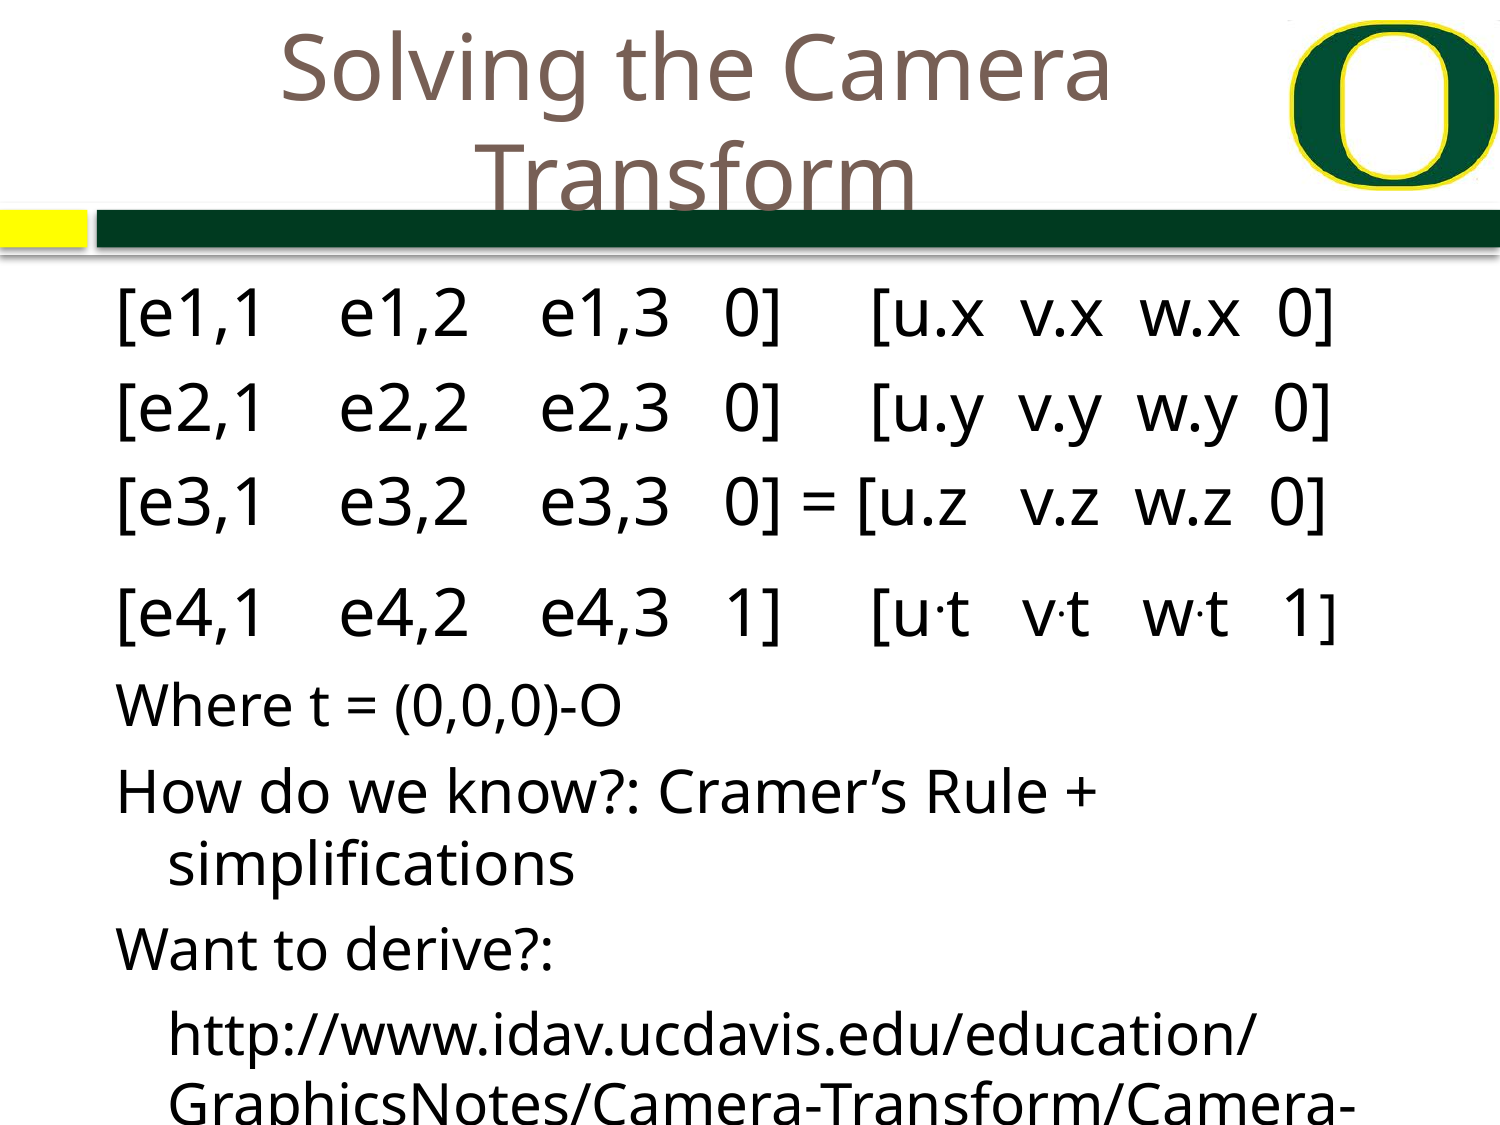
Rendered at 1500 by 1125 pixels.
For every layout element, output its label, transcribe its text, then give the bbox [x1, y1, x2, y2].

list [e1,1 e1,2 e1,3 0] [u.x v.x w.x 0] [e2,1 e2,2 e2,3 0] [u.y v.y w.y 0] [e3,1 e3,2 e3,3 0] = [u.z v.z w.z 0] [e4,1 e4,2 e4,3 1] [u.t v.t w.t 1] Where t = (0,0,0)-O How do we know?: Cramer’s Rule + simplifications Want to derive?: http://www.idav.ucdavis.edu/education/ GraphicsNotes/Camera-Transform/Camera- Transform.html [100, 262, 1438, 1000]
picture [1287, 20, 1500, 191]
title Solving the Camera Transform [100, 37, 1295, 200]
